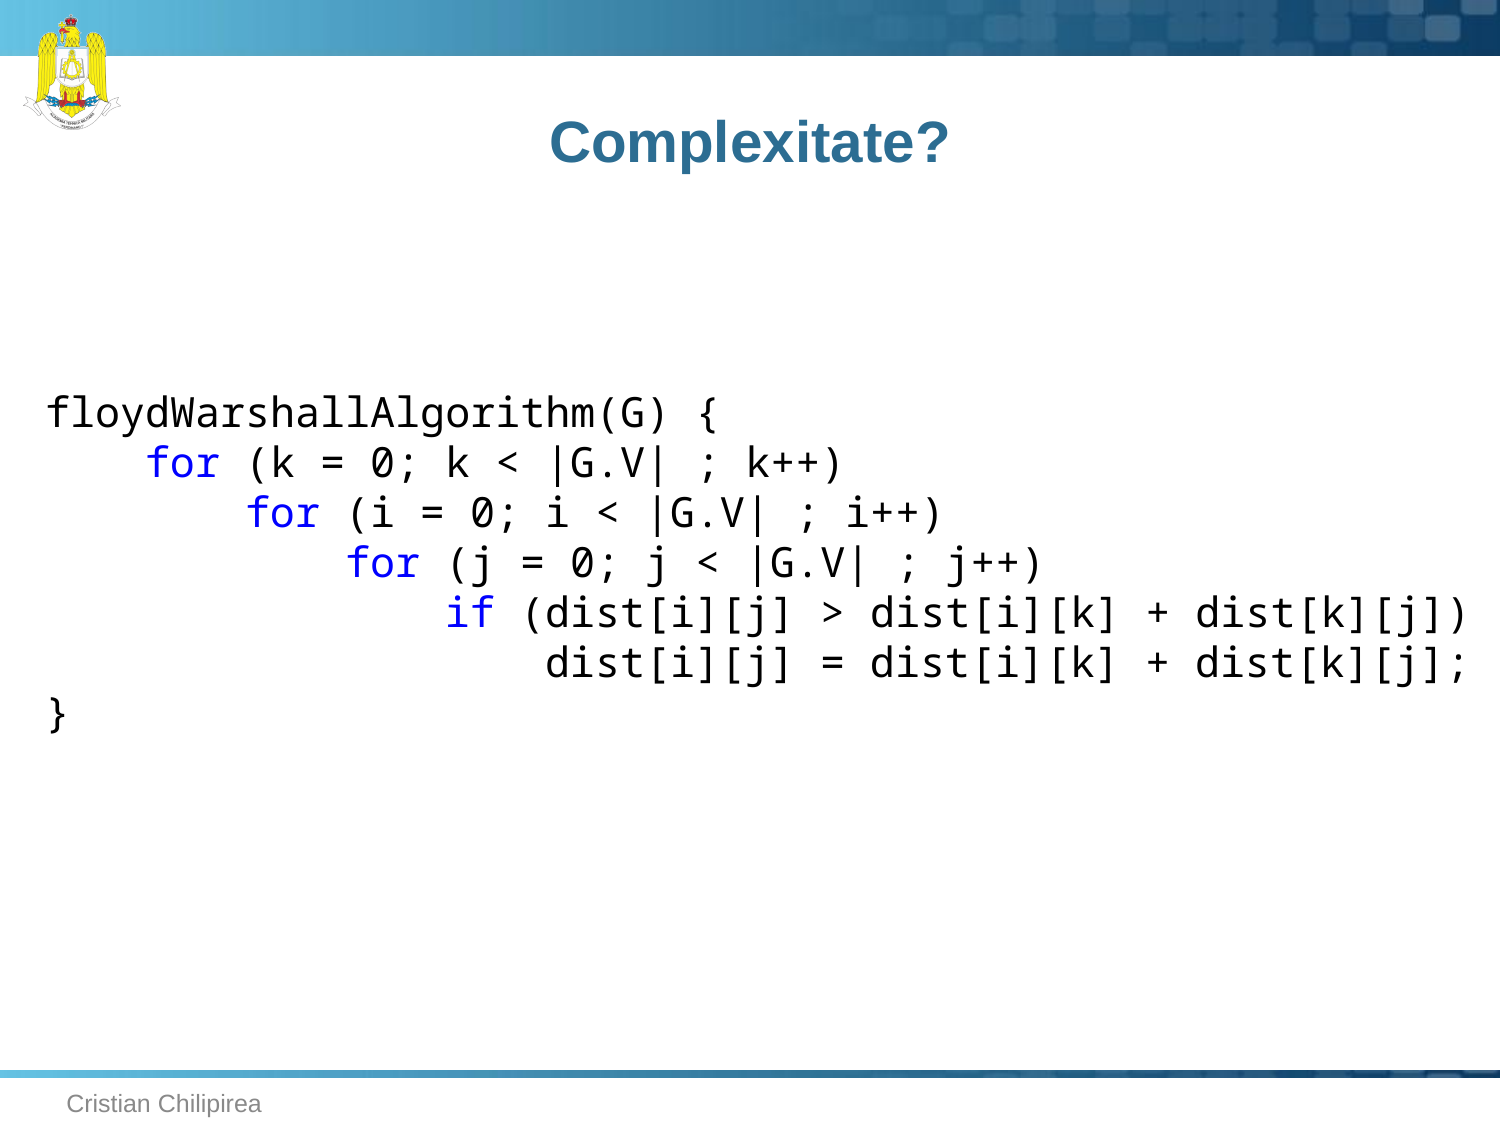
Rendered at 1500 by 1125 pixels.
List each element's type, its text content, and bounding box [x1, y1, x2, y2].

text_box floydWarshallAlgorithm(G) { for (k = 0; k < |G.V| ; k++) for (i = 0; i < |G.V| ; i++) for (j = 0; j < |G.V| ; j++) if (dist[i][j] > dist[i][k] + dist[k][j]) dist[i][j] = dist[i][k] + dist[k][j]; } [30, 378, 1500, 744]
footer Cristian Chilipirea [51, 1083, 1157, 1125]
picture [0, 1070, 1500, 1078]
title Complexitate? [51, 102, 1449, 178]
picture [0, 0, 1500, 130]
